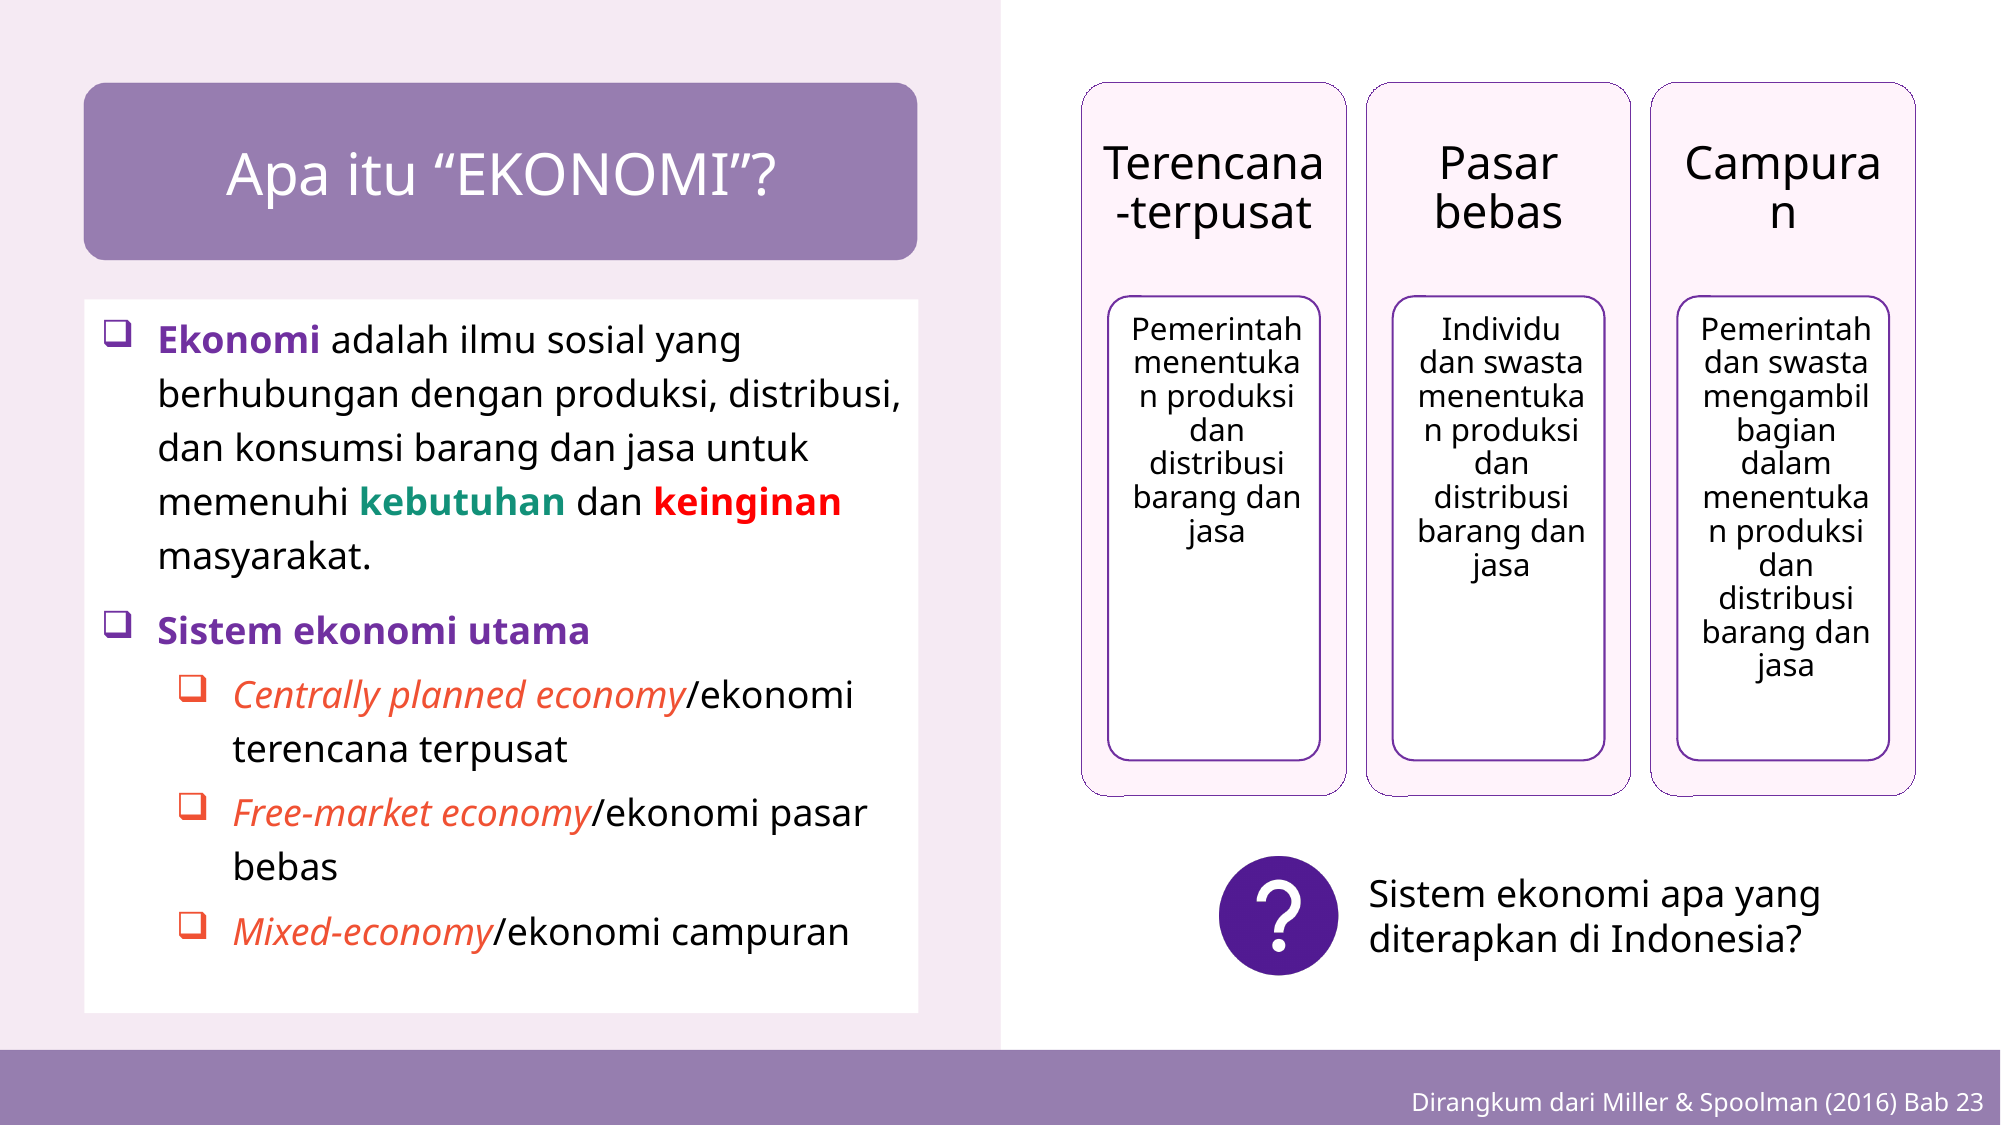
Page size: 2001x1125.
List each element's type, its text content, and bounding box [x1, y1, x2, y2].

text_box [1081, 82, 1916, 796]
list Ekonomi adalah ilmu sosial yang berhubungan dengan produksi, distribusi, dan konsumsi barang dan jasa untuk memenuhi kebutuhan dan keinginan masyarakat. Sistem ekonomi utama Centrally planned economy/ekonomi terencana terpusat Free-market economy/ekonomi pasar bebas Mixed-economy/ekonomi campuran [84, 299, 919, 1014]
text_box Dirangkum dari Miller & Spoolman (2016) Bab 23 [1284, 1079, 2000, 1125]
text_box Sistem ekonomi apa yang diterapkan di Indonesia? [1354, 862, 1860, 967]
picture [0, 0, 2001, 1125]
title Apa itu “EKONOMI”? [84, 82, 919, 261]
